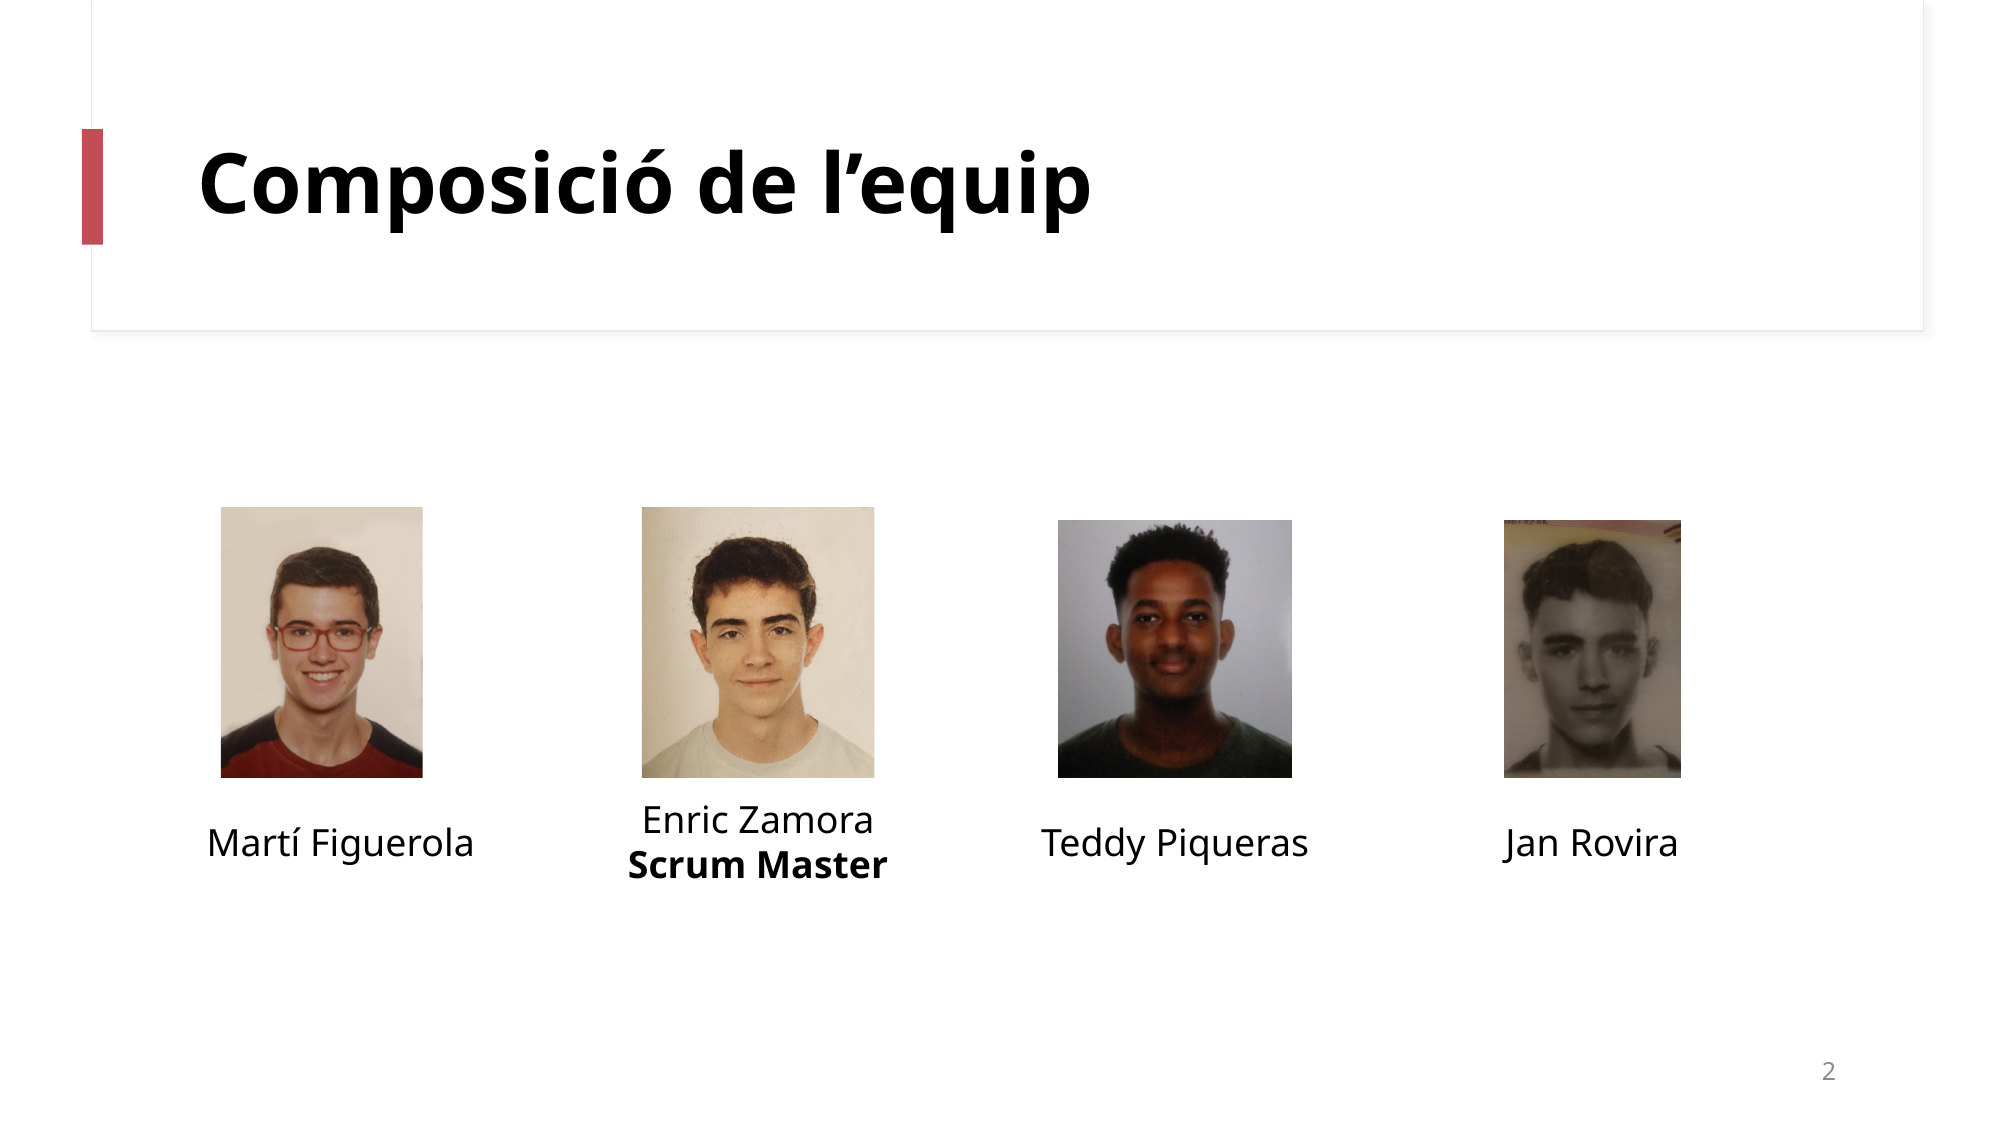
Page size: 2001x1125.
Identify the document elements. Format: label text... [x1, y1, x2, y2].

picture [1058, 520, 1292, 778]
title Composició de l’equip [183, 90, 1851, 284]
text_box Enric Zamora Scrum Master [567, 788, 949, 894]
text_box Jan Rovira [1402, 811, 1783, 871]
text_box Martí Figuerola [150, 811, 532, 871]
picture [641, 507, 875, 778]
text_box Teddy Piqueras [984, 811, 1366, 871]
picture [220, 507, 423, 778]
picture [1504, 520, 1681, 778]
slide_number 2 [1401, 1042, 1851, 1103]
